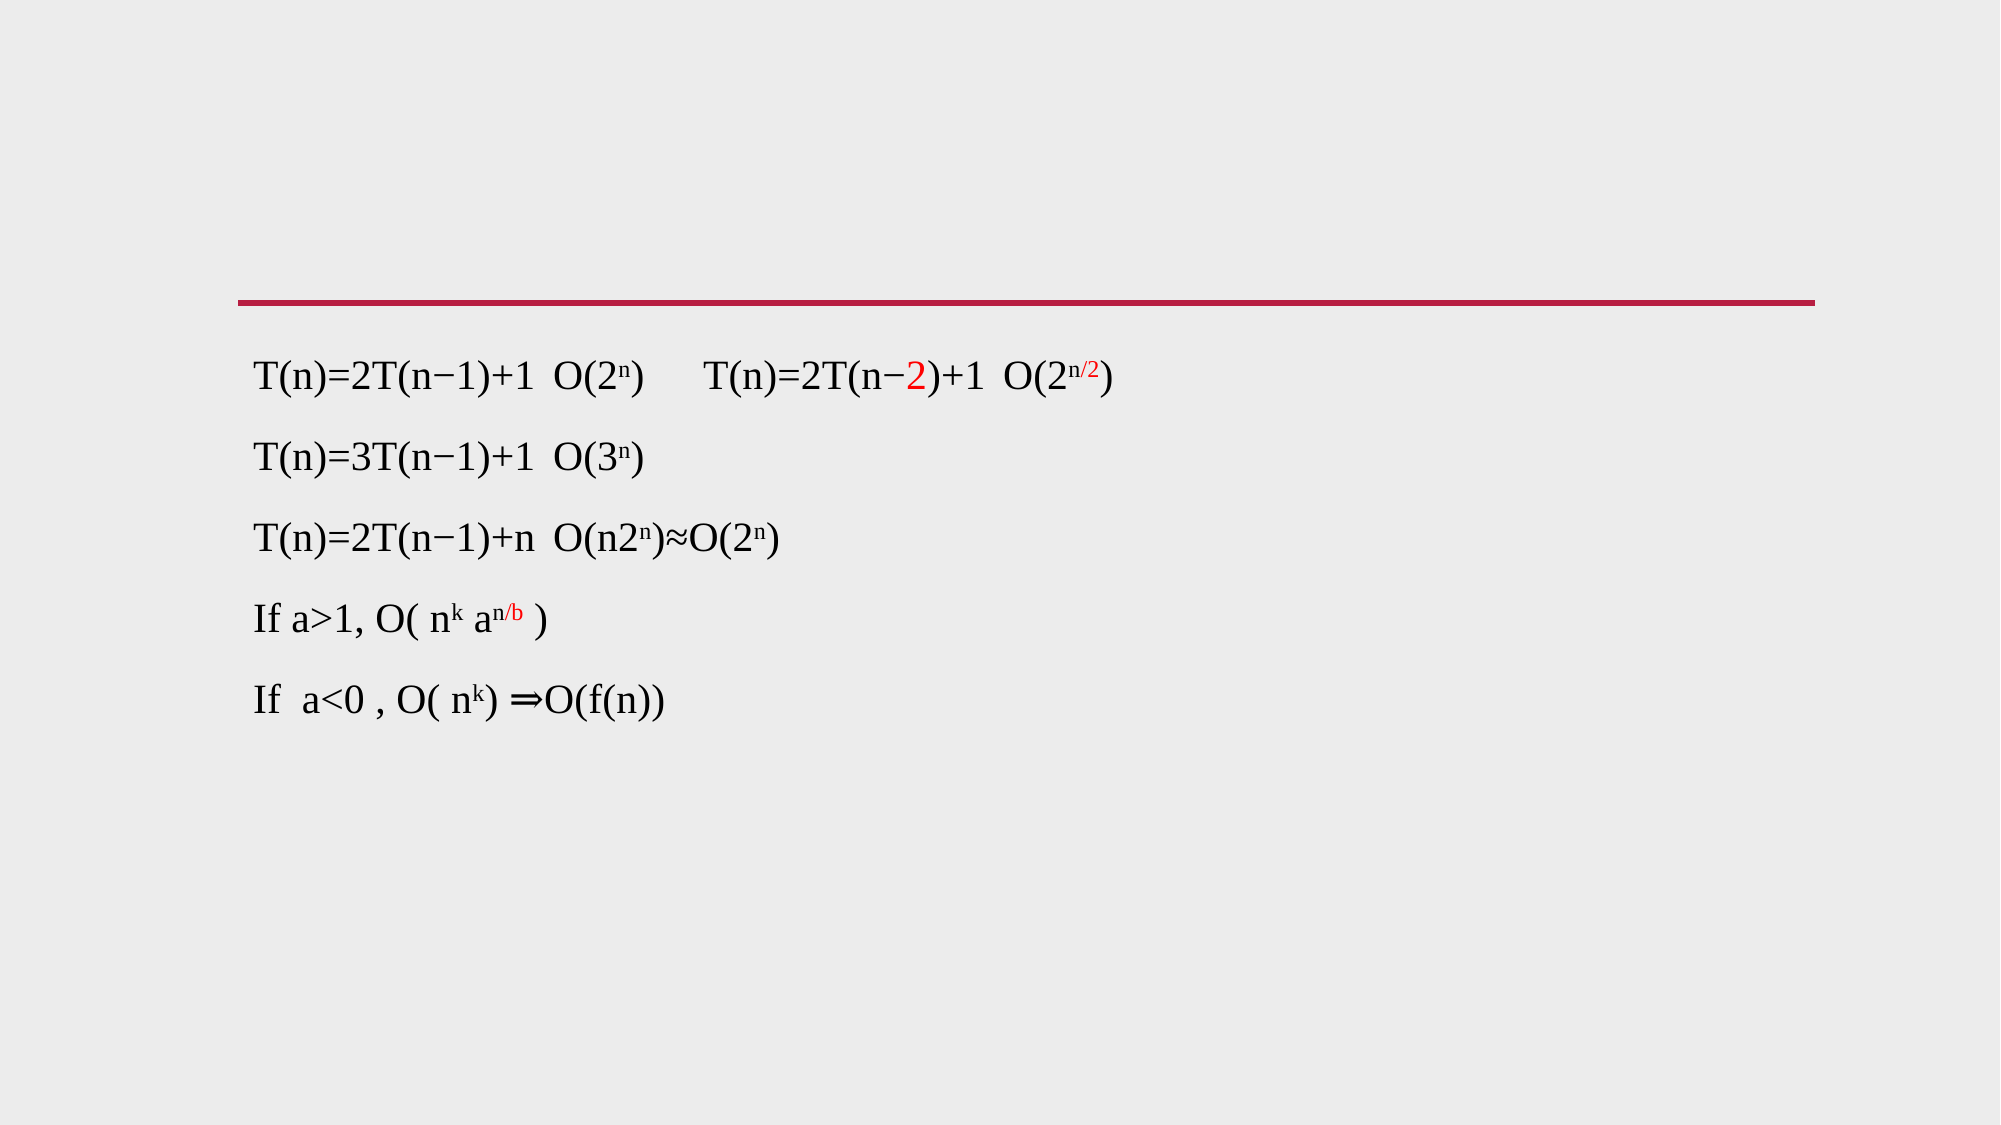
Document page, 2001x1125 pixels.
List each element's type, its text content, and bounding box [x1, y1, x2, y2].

list T(n)=2T(n−1)+1 O(2n) T(n)=2T(n−2)+1 O(2n/2) T(n)=3T(n−1)+1 O(3n) T(n)=2T(n−1)+n O(n2n)≈O(2n) If a>1, O( nk an/b ) If a<0 , O( nk) ⇒O(f(n)) [238, 330, 1814, 897]
